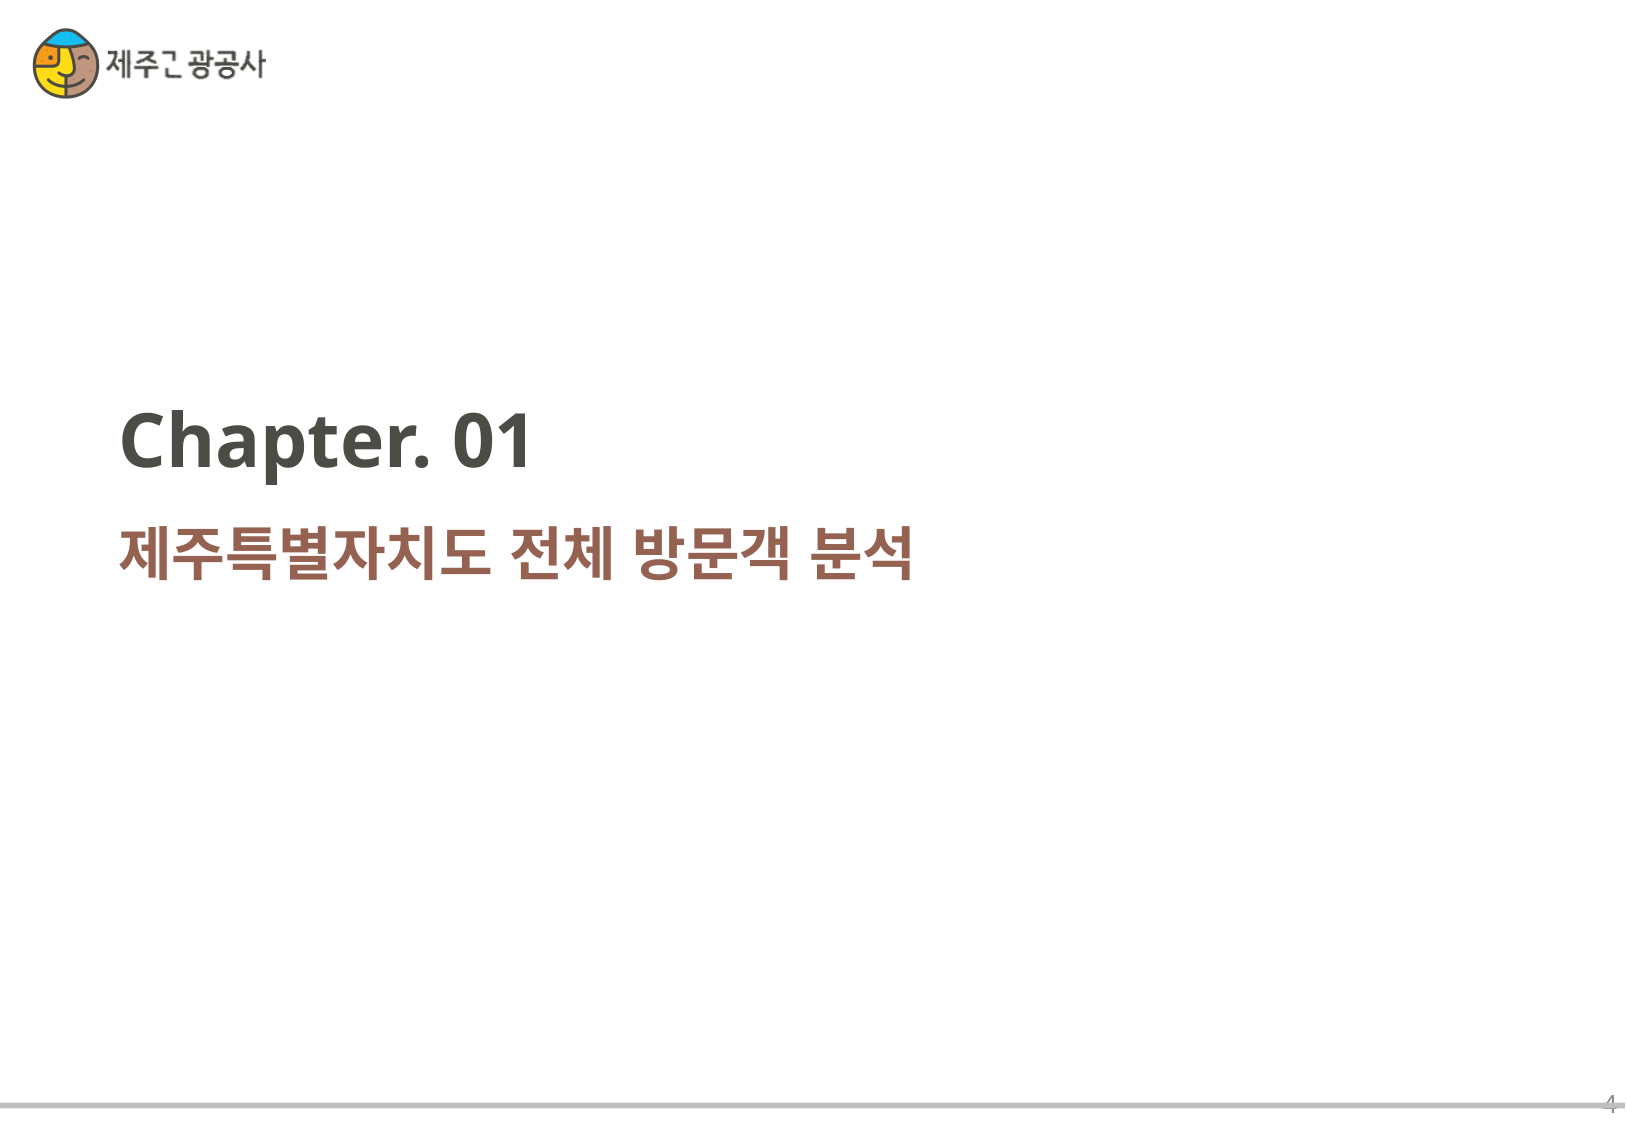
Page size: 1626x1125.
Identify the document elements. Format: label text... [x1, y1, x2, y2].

text_box [0, 1101, 1251, 1109]
text_box Chapter. 01 제주특별자치도 전체 방문객 분석 [103, 339, 1552, 595]
text_box [0, 0, 1625, 207]
text_box [1618, 1101, 1625, 1109]
slide_number 4 [1251, 1063, 1618, 1123]
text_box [28, 27, 269, 101]
